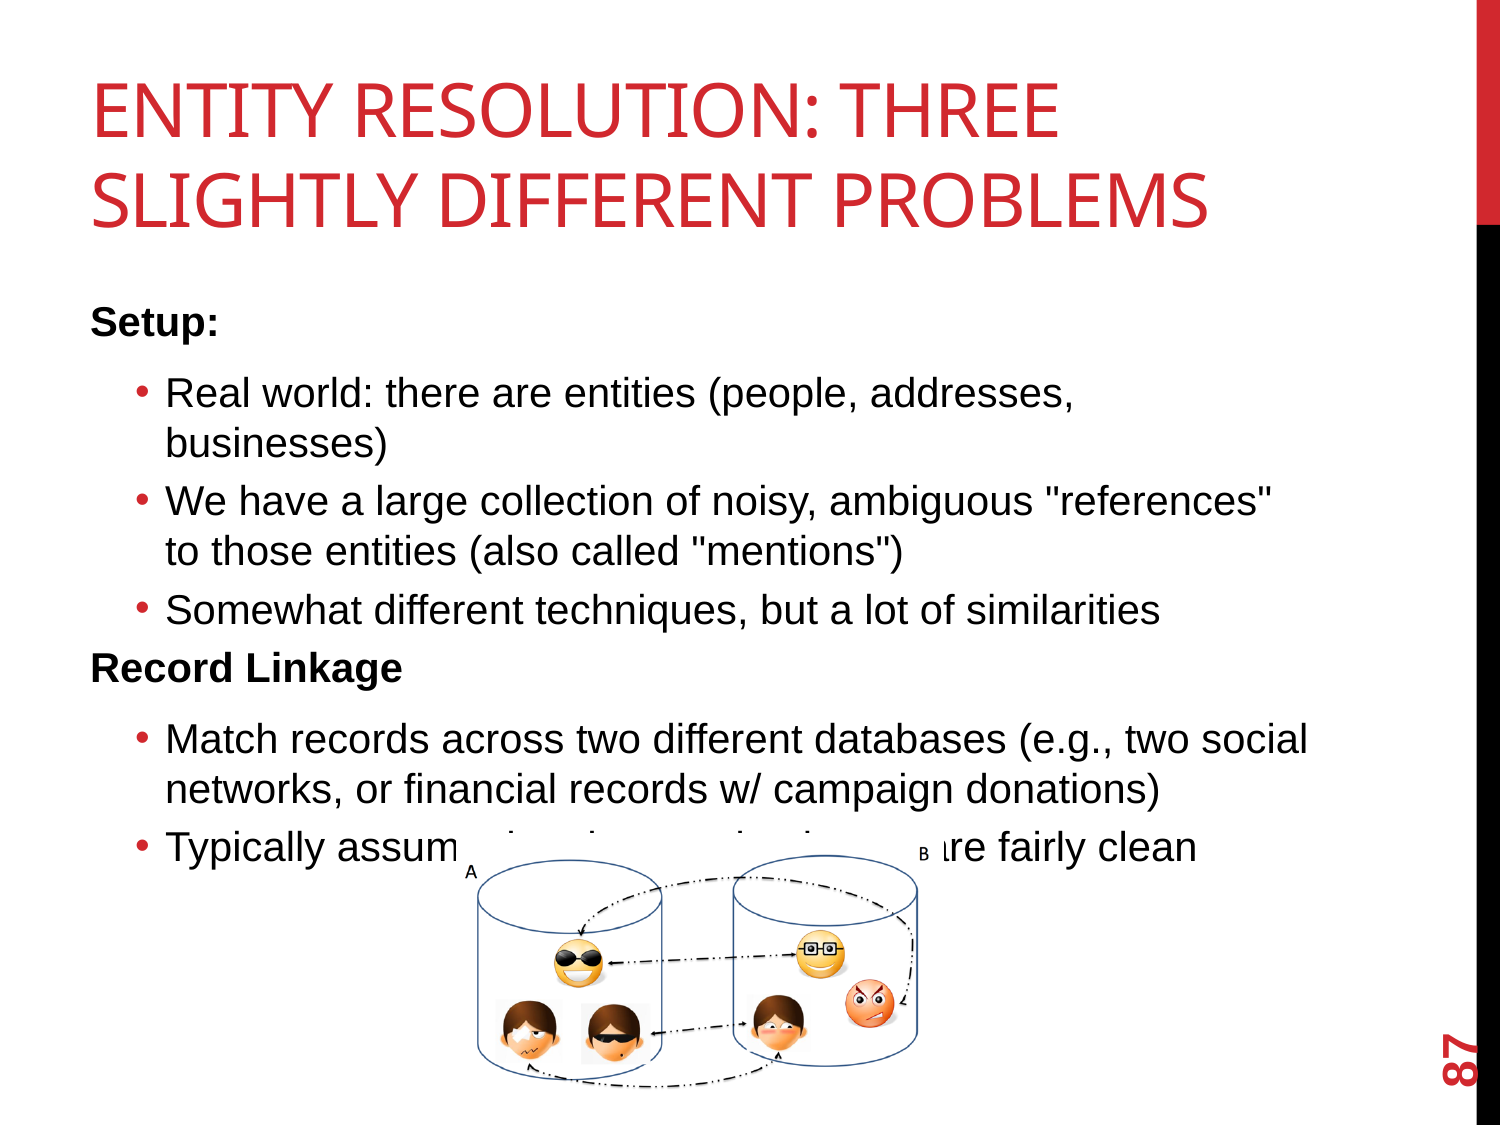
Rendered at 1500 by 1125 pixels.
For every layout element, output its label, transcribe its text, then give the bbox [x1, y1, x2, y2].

title Entity Resolution: Three Slightly Different Problems [75, 25, 1409, 250]
slide_number 87 [1427, 887, 1488, 1104]
list Setup: Real world: there are entities (people, addresses, businesses) We have a large collection of noisy, ambiguous "references" to those entities (also called "mentions") Somewhat different techniques, but a lot of similarities Record Linkage Match records across two different databases (e.g., two social networks, or financial records w/ campaign donations) Typically assume that the two databases are fairly clean [75, 287, 1325, 1005]
picture [455, 833, 944, 1104]
